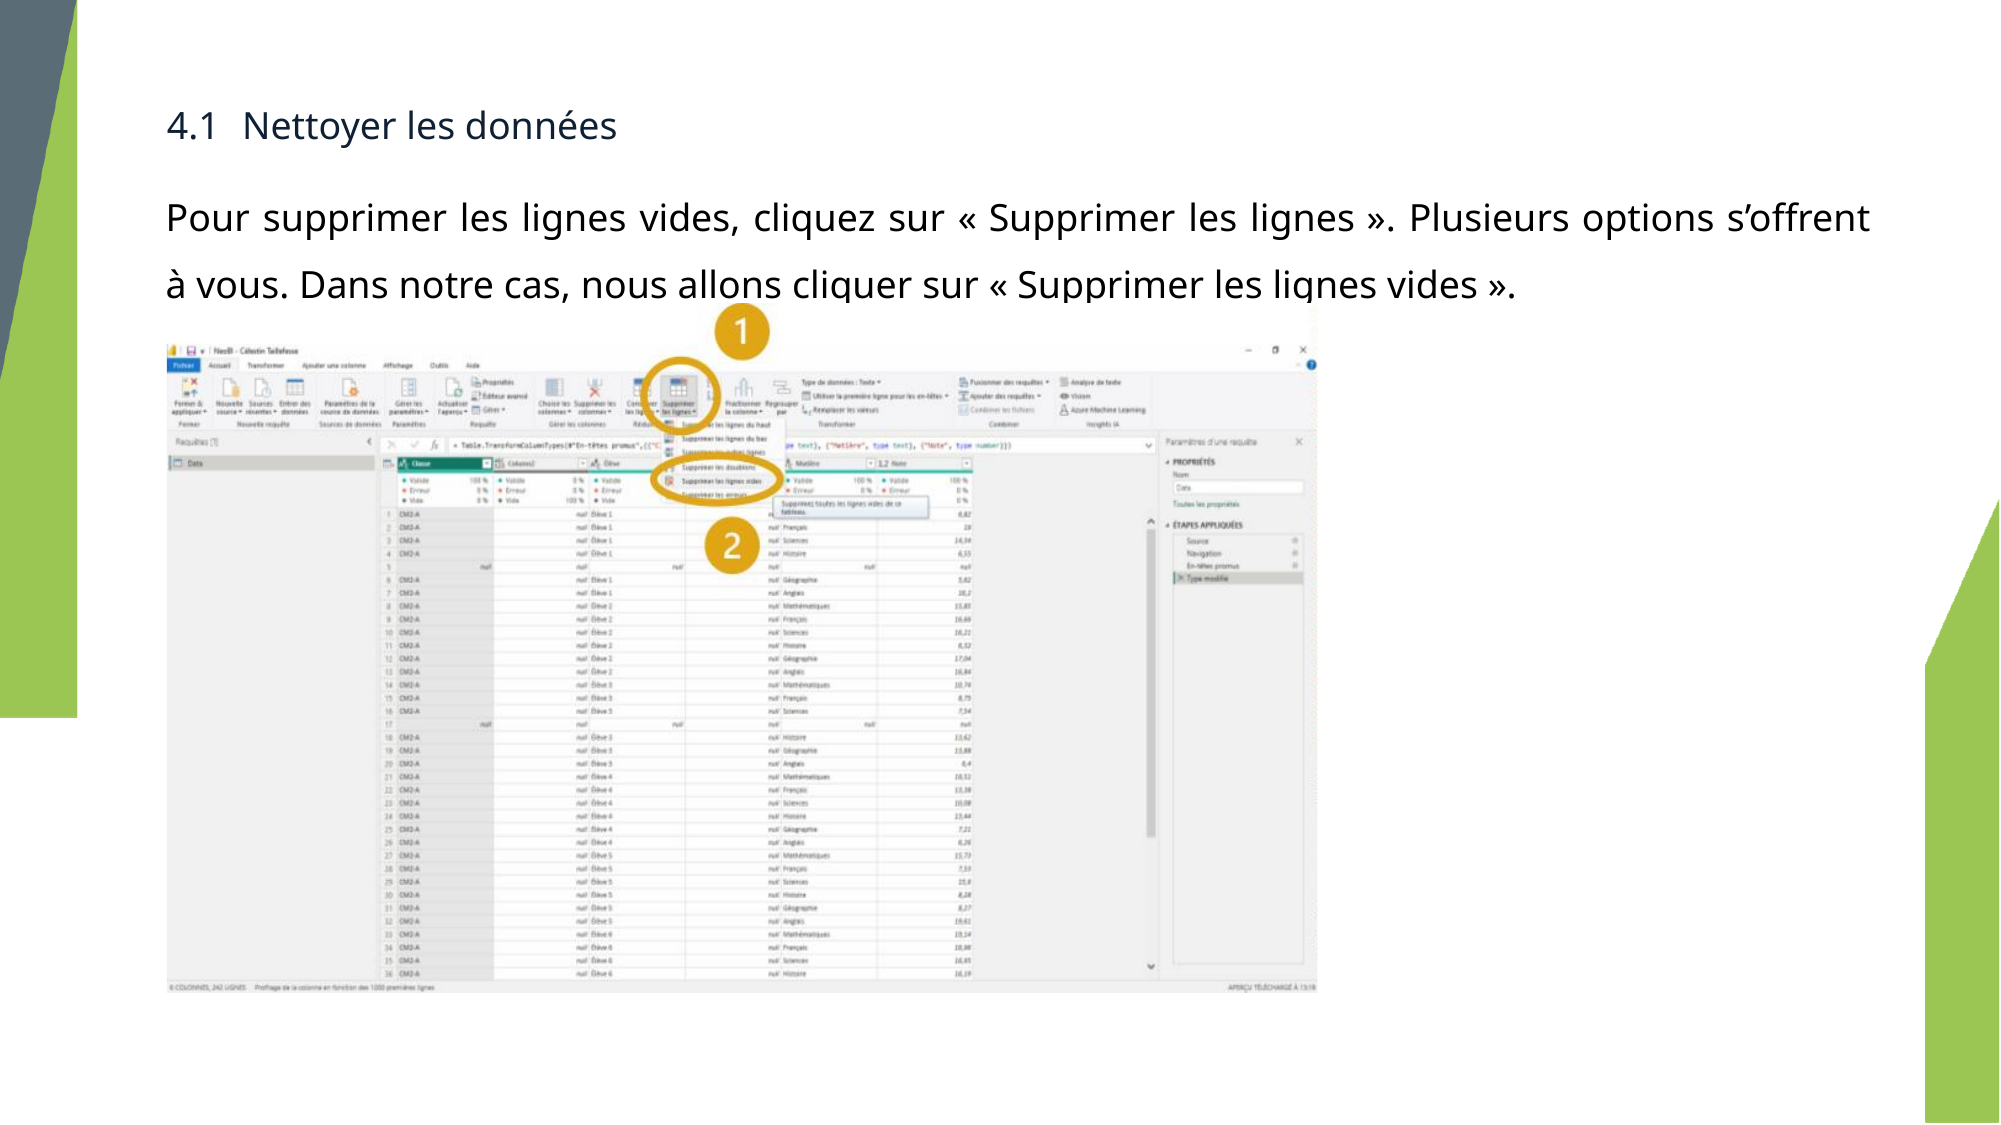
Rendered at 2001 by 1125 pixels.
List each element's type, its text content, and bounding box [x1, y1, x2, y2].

picture [1924, 498, 2000, 1125]
subtitle Pour supprimer les lignes vides, cliquez sur « Supprimer les lignes ». Plusieurs options s’offrent à vous. Dans notre cas, nous allons cliquer sur « Supprimer les lignes vides ». [150, 163, 1886, 340]
picture [0, 0, 79, 720]
text_box 4.1 Nettoyer les données [166, 111, 767, 148]
text_box [166, 303, 1318, 993]
